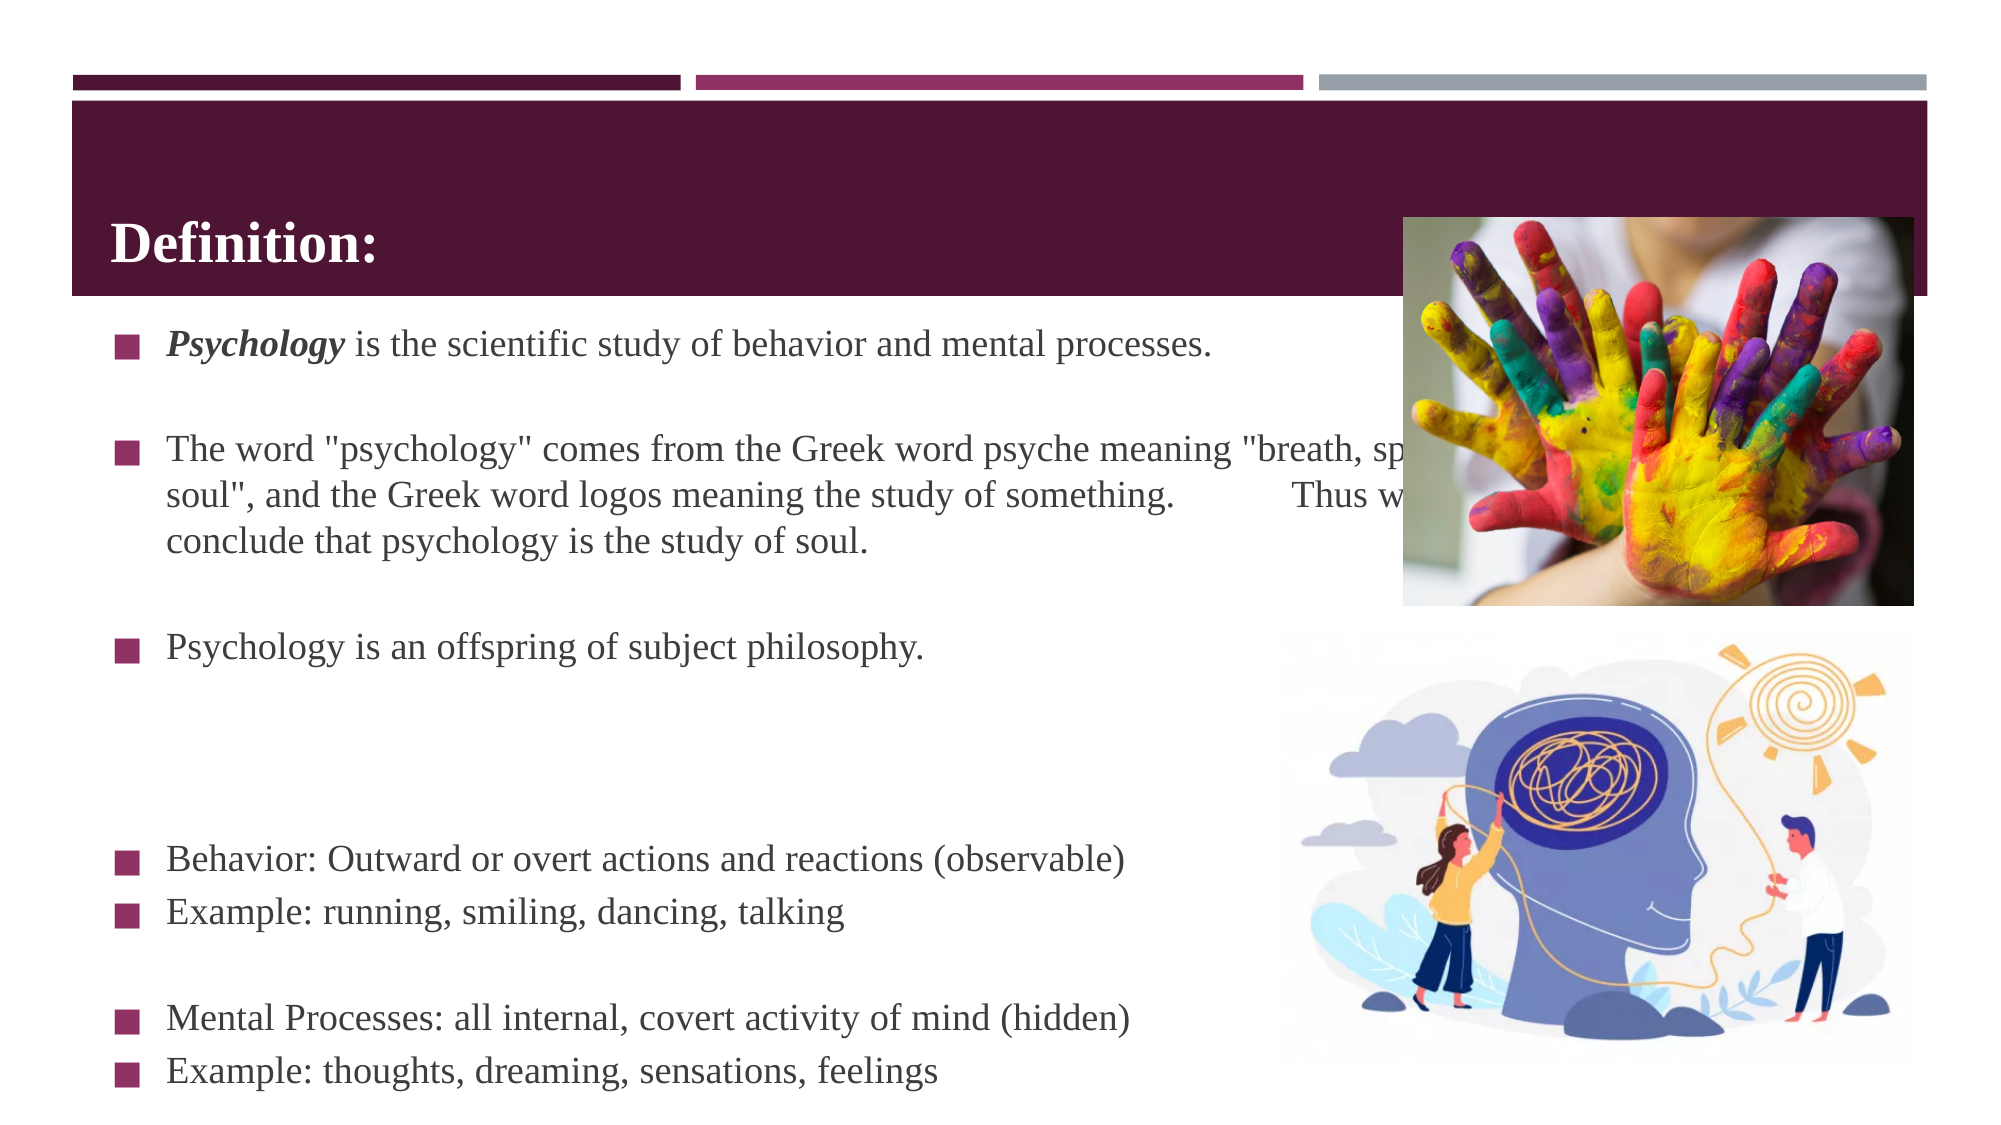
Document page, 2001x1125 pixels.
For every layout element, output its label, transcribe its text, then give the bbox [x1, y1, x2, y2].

list Psychology is the scientific study of behavior and mental processes. The word "psychology" comes from the Greek word psyche meaning "breath, spirit, soul", and the Greek word logos meaning the study of something. Thus we can conclude that psychology is the study of soul. Psychology is an offspring of subject philosophy. Behavior: Outward or overt actions and reactions (observable) Example: running, smiling, dancing, talking Mental Processes: all internal, covert activity of mind (hidden) Example: thoughts, dreaming, sensations, feelings [76, 310, 1513, 1102]
title Definition: [95, 115, 1905, 282]
picture [1277, 633, 1914, 1068]
picture [1403, 217, 1914, 606]
